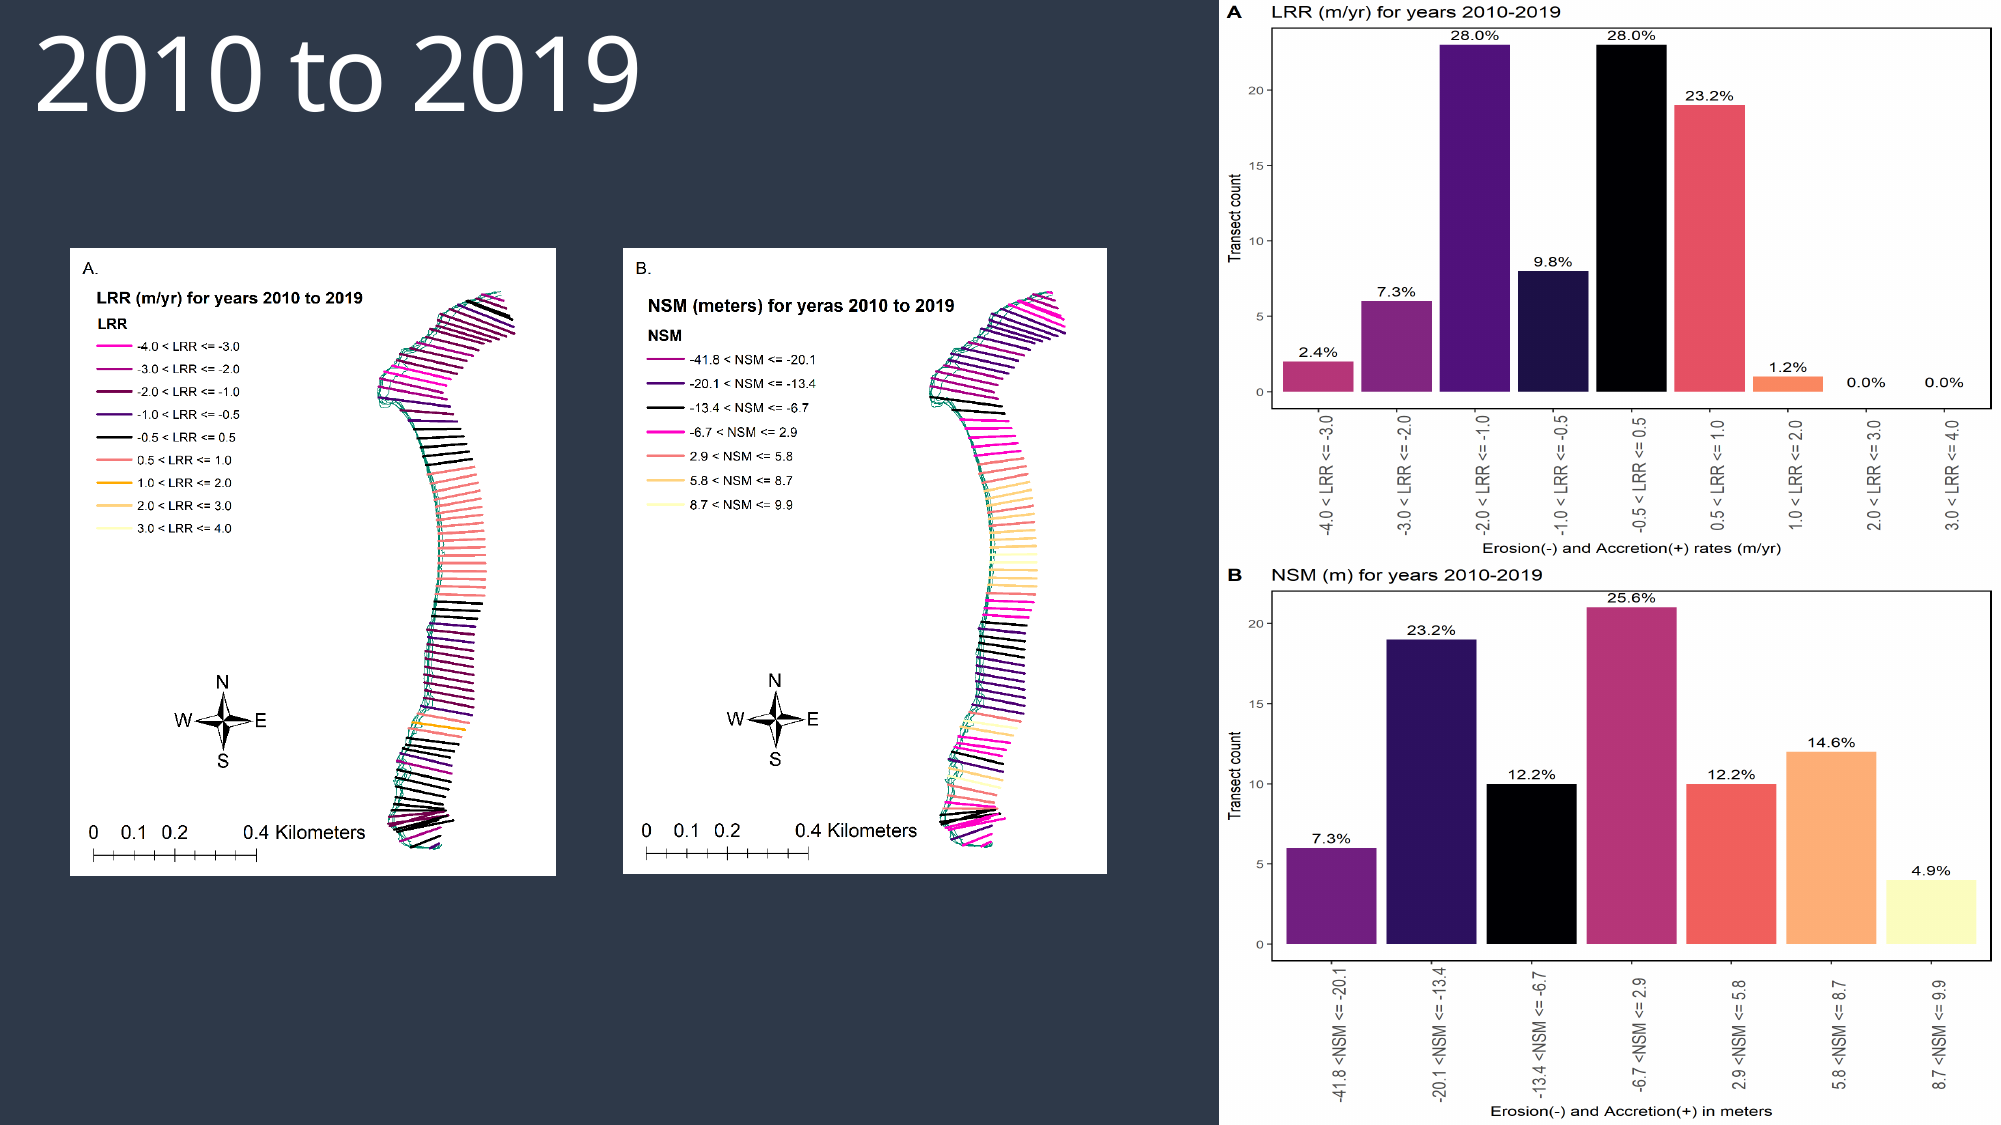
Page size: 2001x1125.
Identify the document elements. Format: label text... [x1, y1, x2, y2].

picture [1219, 0, 2000, 1125]
picture [623, 248, 1107, 874]
text_box 2010 to 2019 [18, 0, 1019, 140]
picture [70, 248, 556, 877]
